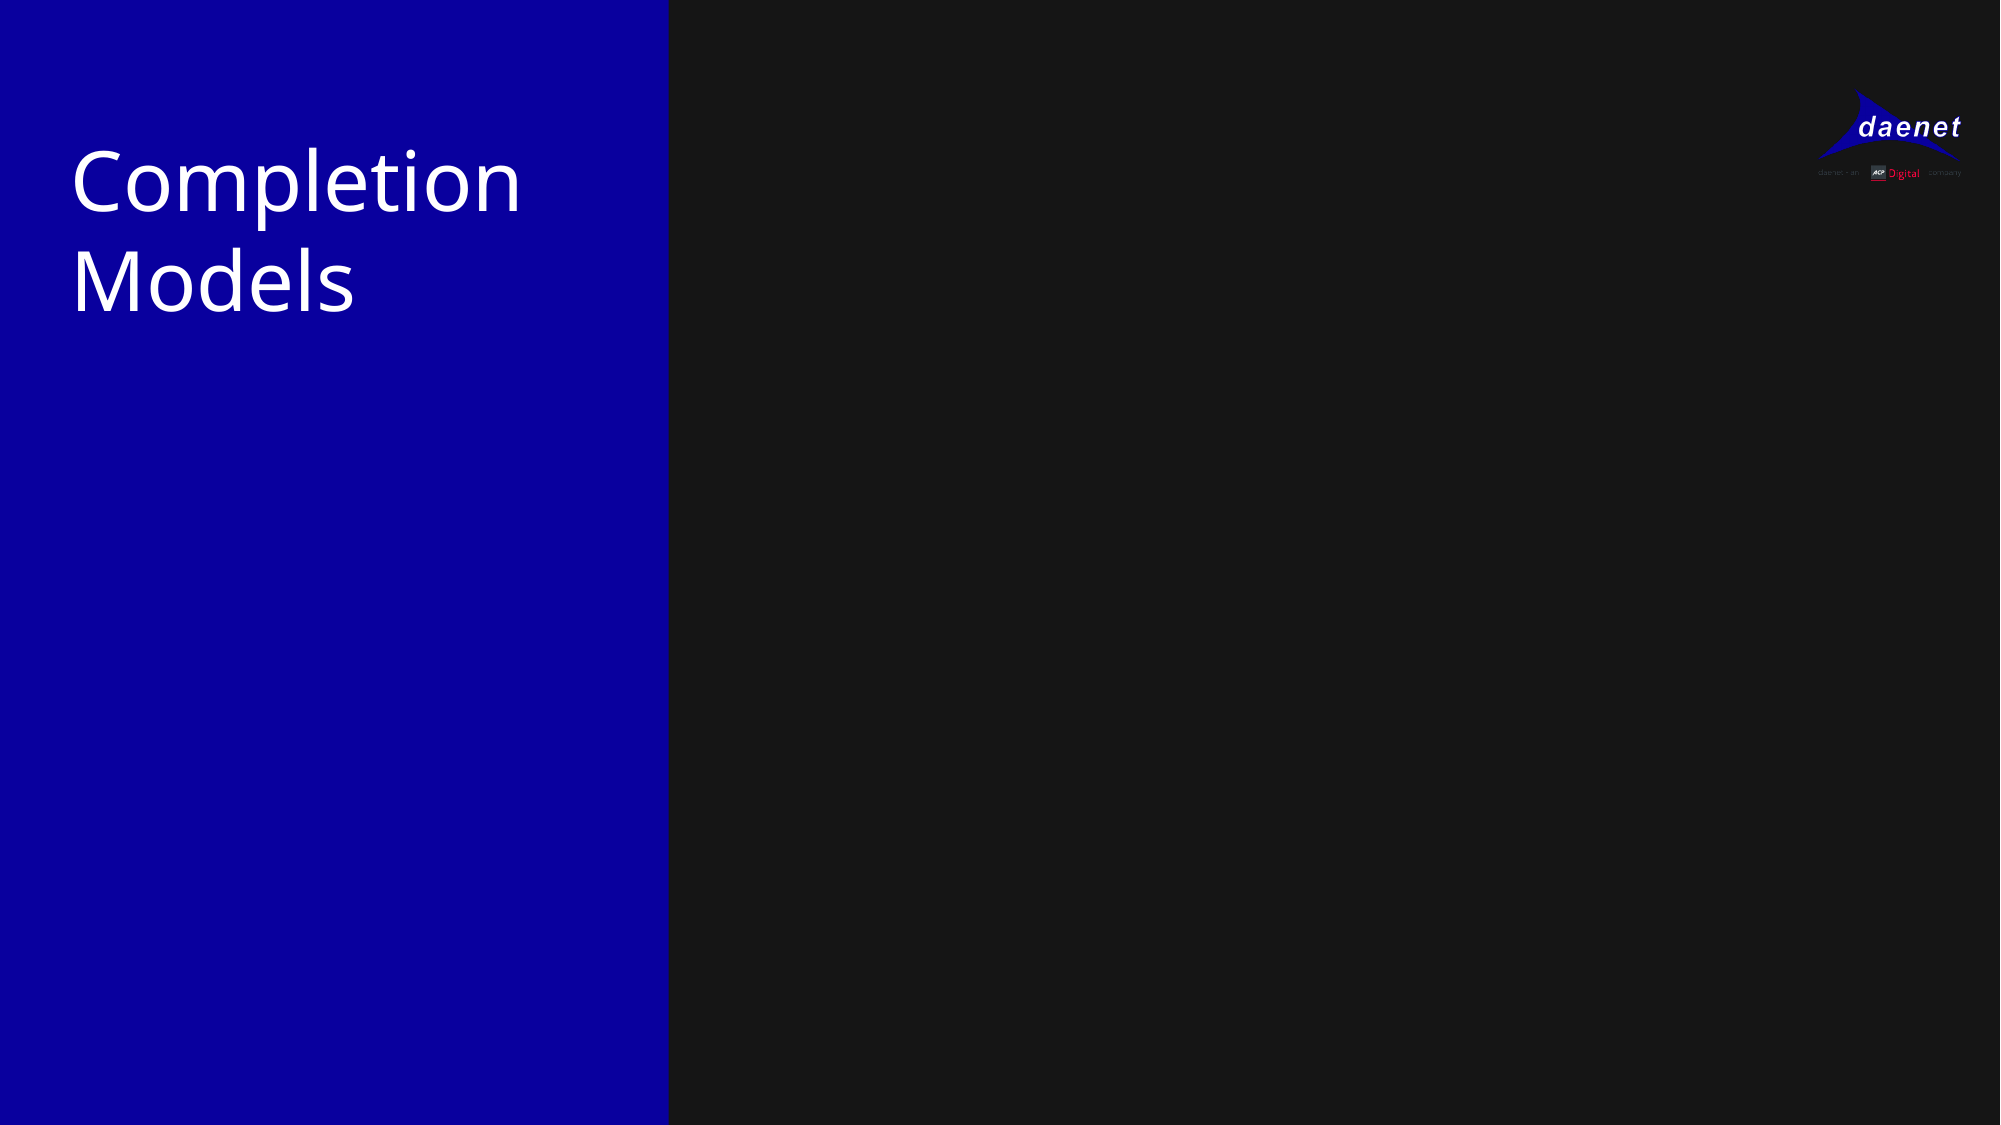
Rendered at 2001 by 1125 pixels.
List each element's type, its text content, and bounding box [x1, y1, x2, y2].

text_box Completion Models [56, 120, 638, 616]
picture [1817, 88, 1962, 181]
